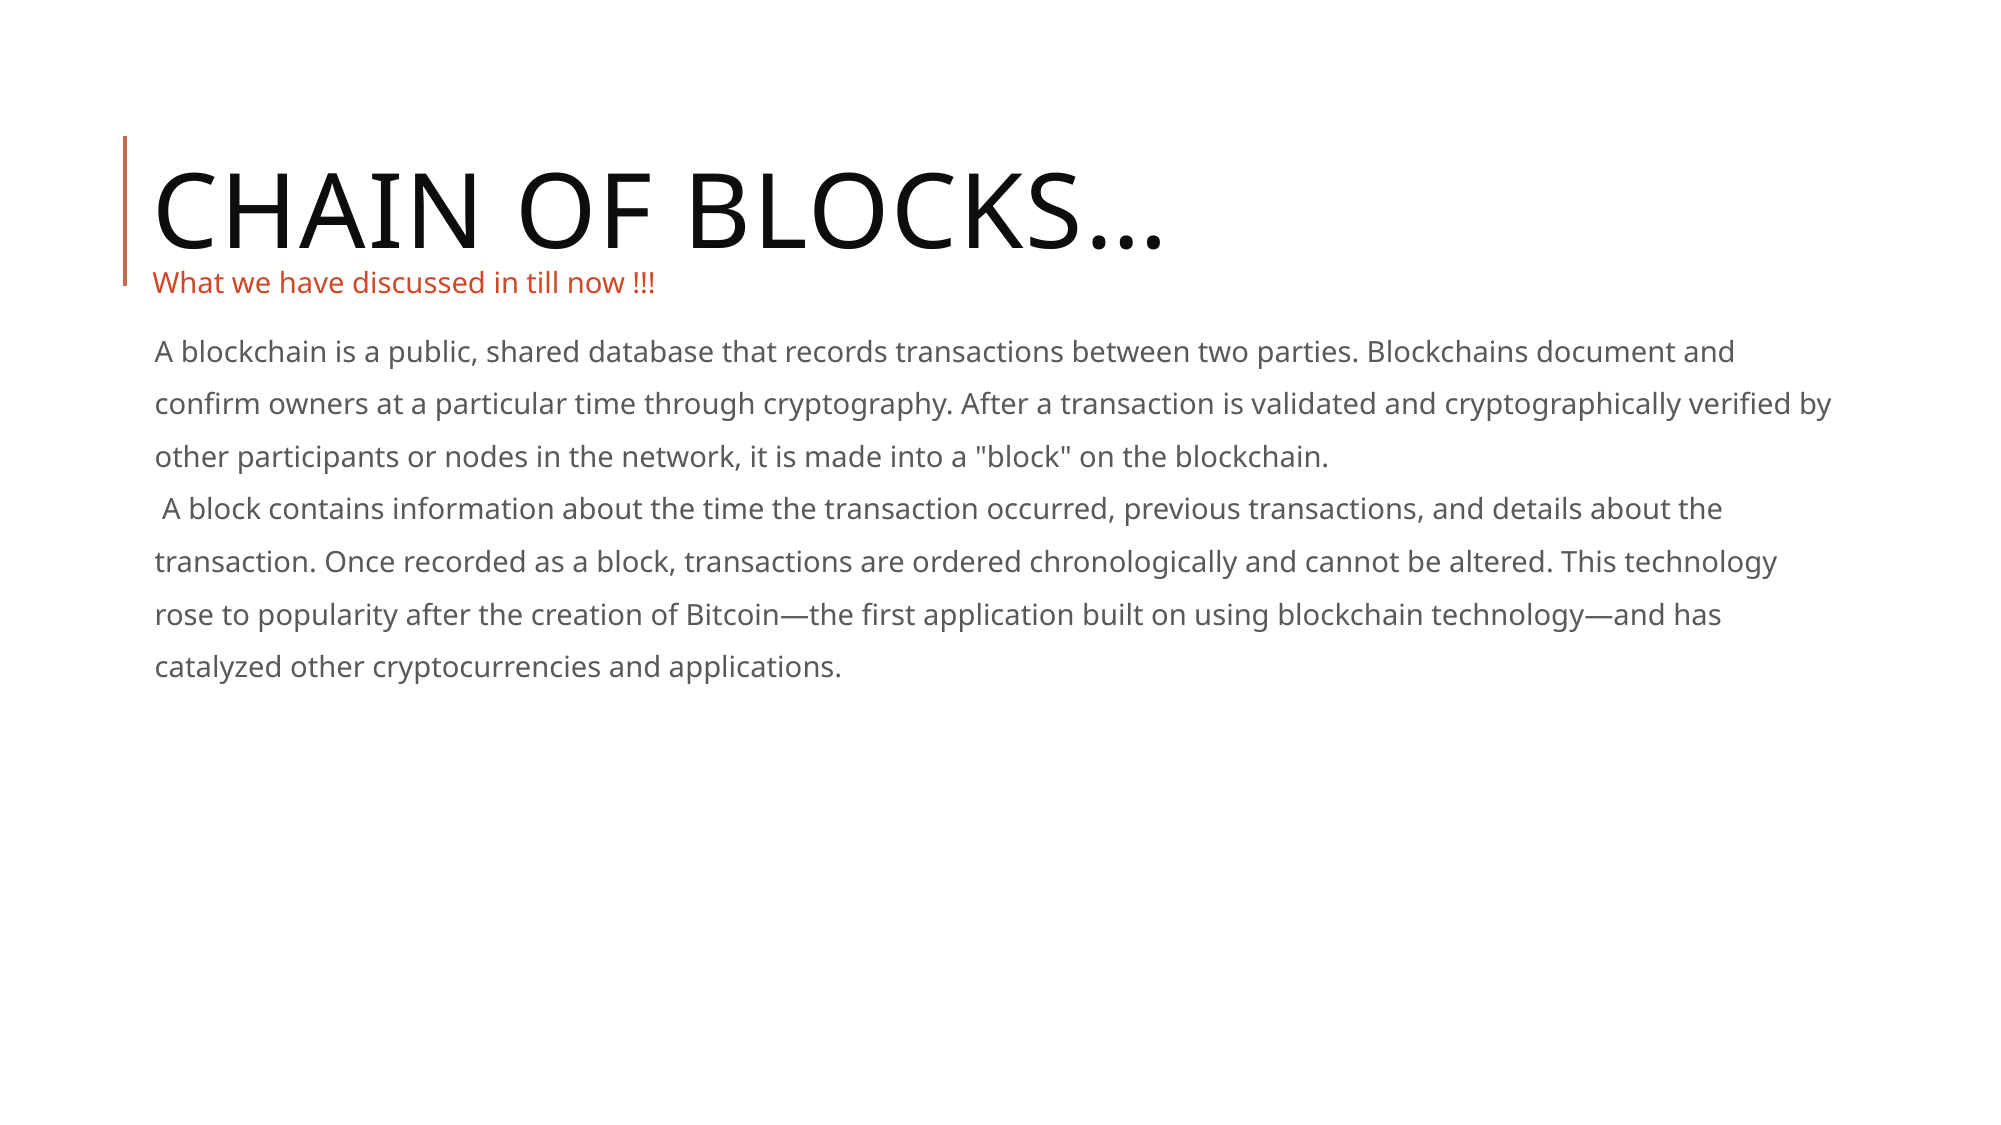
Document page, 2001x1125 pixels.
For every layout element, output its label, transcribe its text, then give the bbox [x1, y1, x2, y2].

text_box What we have discussed in till now !!! [137, 239, 1854, 307]
title Chain of blocks… [137, 96, 1763, 239]
text_box A blockchain is a public, shared database that records transactions between two parties. Blockchains document and confirm owners at a particular time through cryptography. After a transaction is validated and cryptographically verified by other participants or nodes in the network, it is made into a "block" on the blockchain. A block contains information about the time the transaction occurred, previous transactions, and details about the transaction. Once recorded as a block, transactions are ordered chronologically and cannot be altered. This technology rose to popularity after the creation of Bitcoin—the first application built on using blockchain technology—and has catalyzed other cryptocurrencies and applications. [139, 307, 1857, 964]
